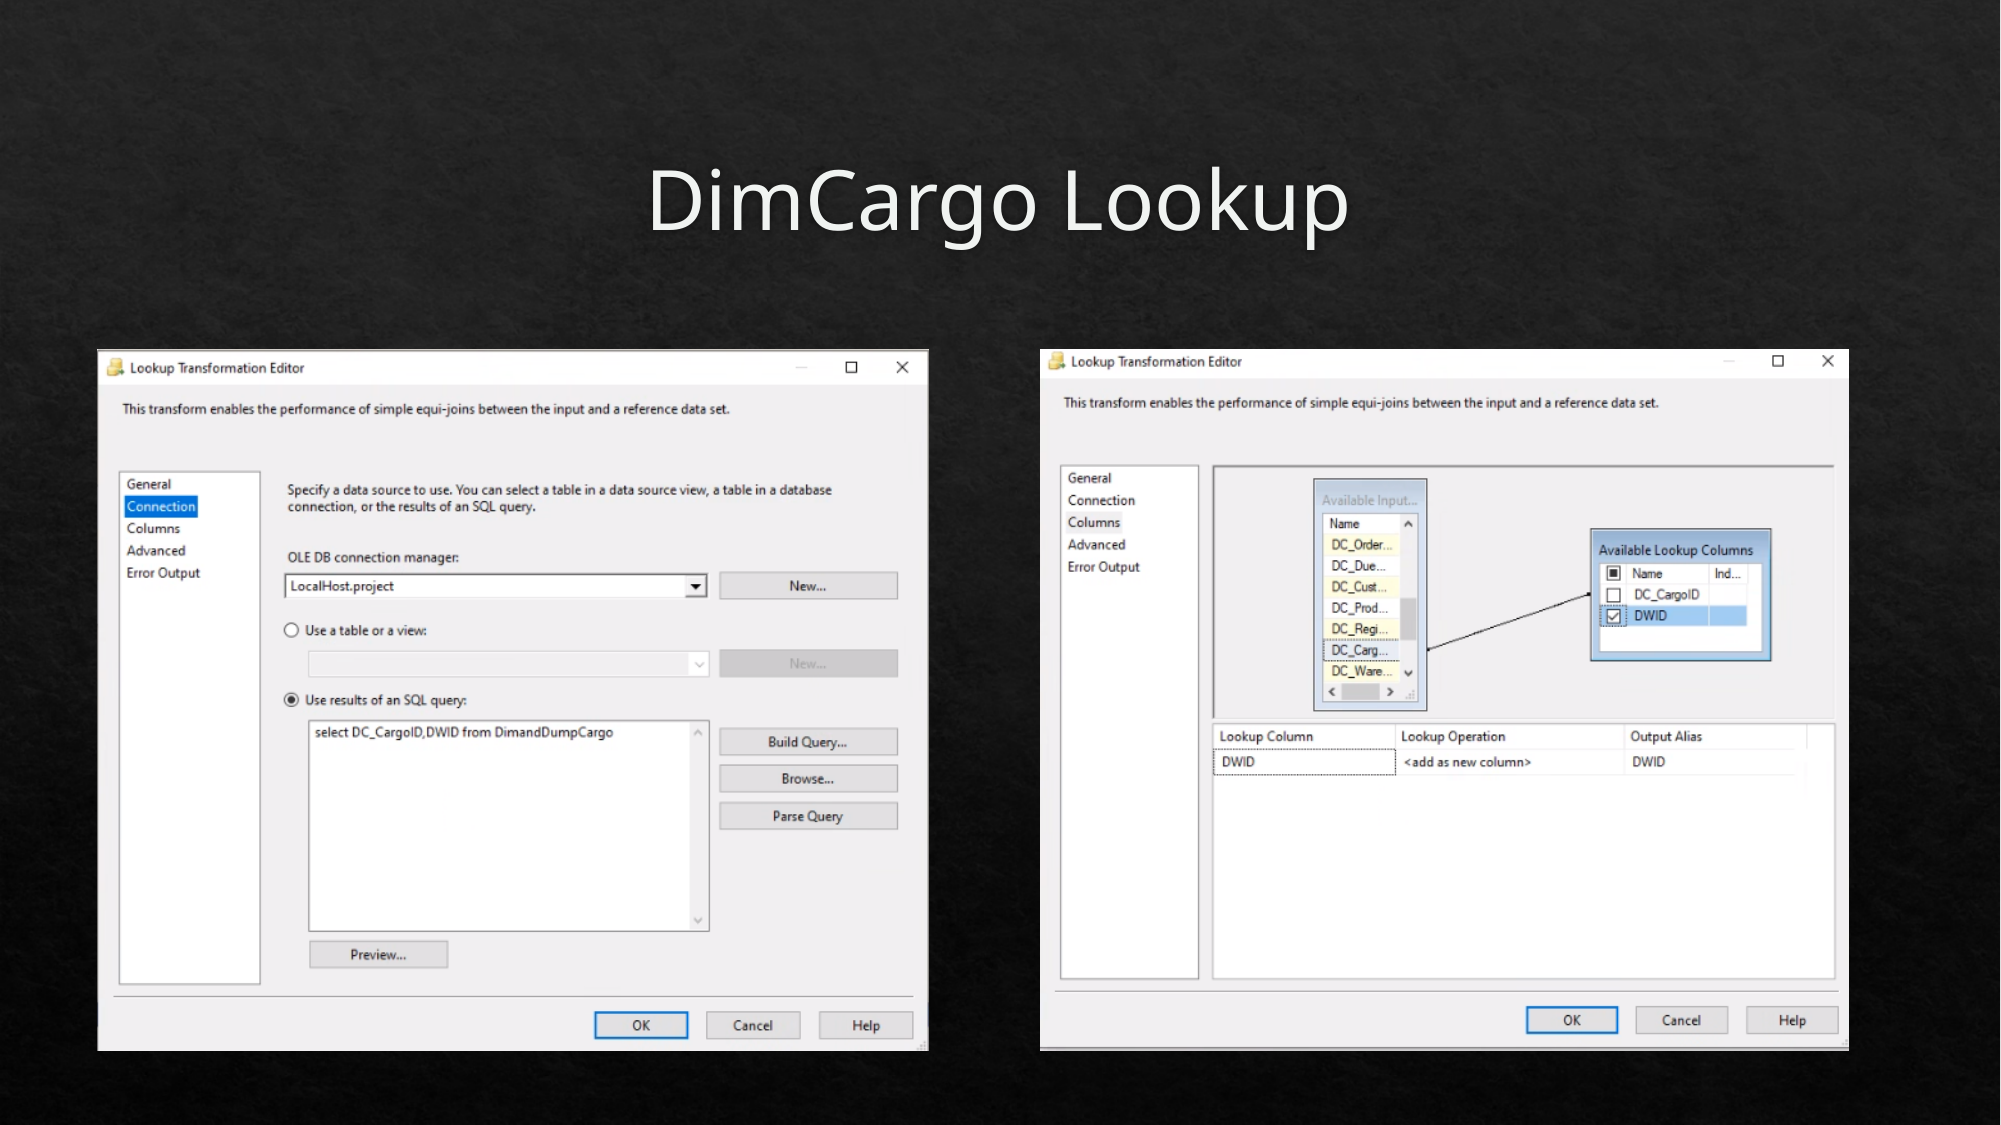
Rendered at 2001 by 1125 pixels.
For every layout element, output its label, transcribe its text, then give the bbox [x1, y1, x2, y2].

picture [97, 348, 929, 1052]
picture [1040, 348, 1849, 1052]
title DimCargo Lookup [149, 99, 1849, 307]
